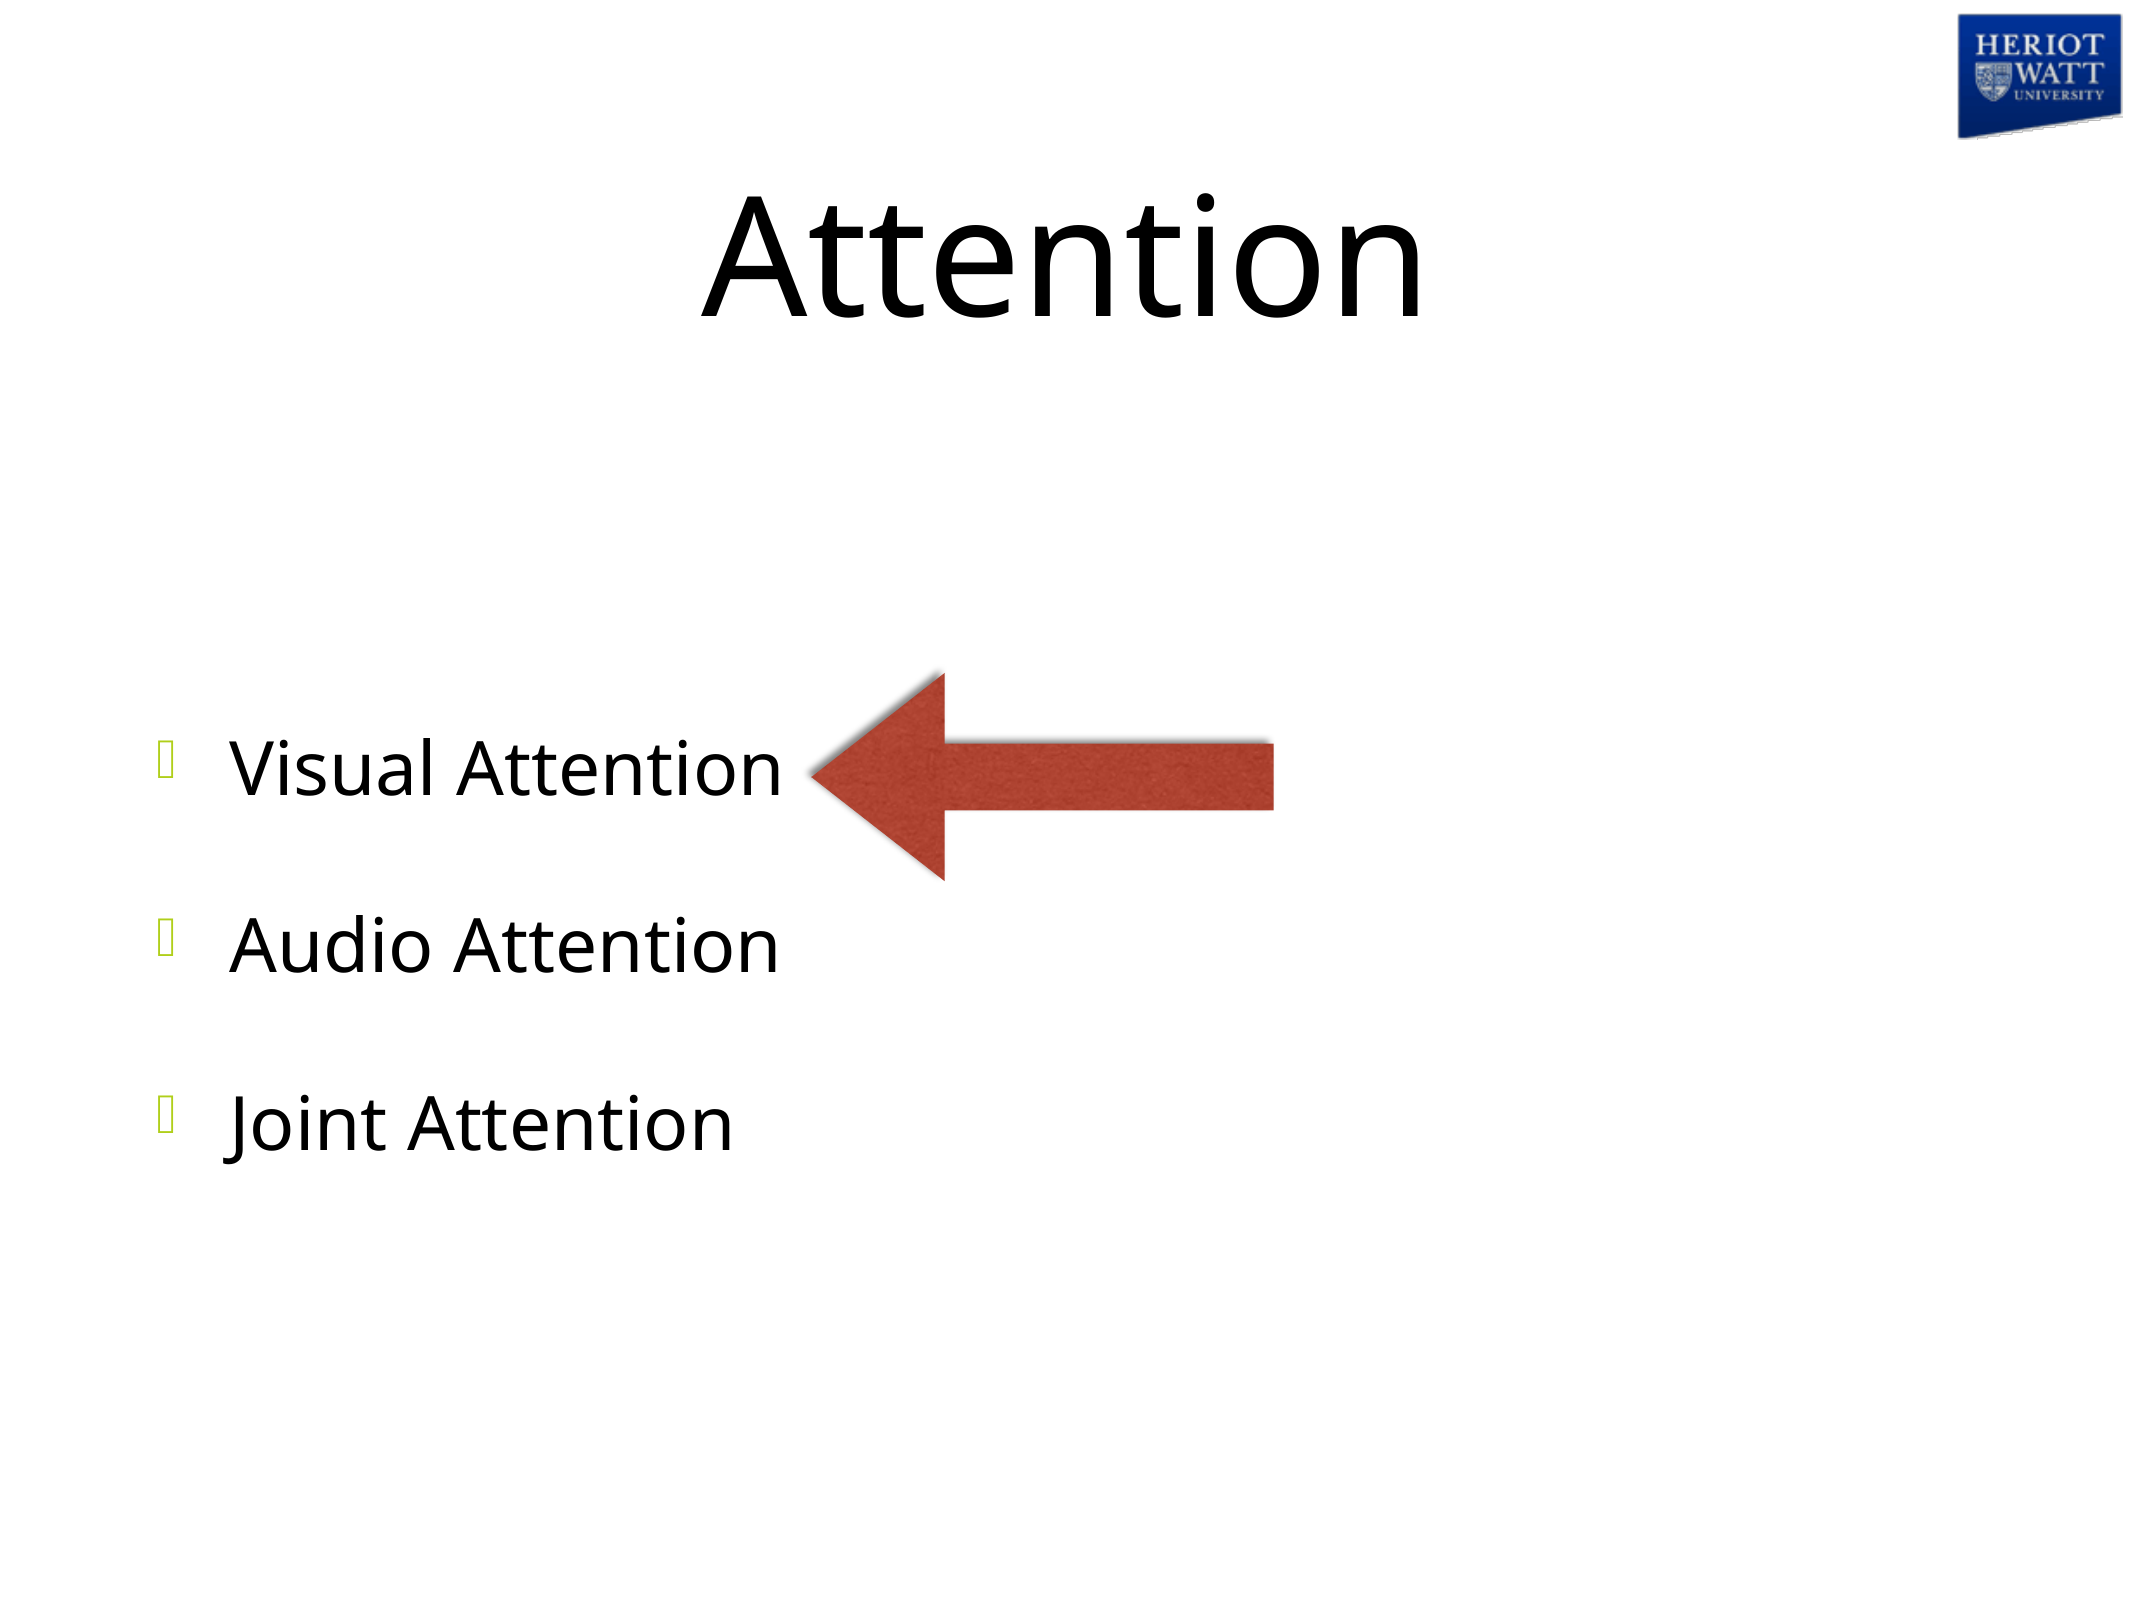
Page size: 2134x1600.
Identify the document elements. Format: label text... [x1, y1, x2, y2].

list Visual Attention Audio Attention Joint Attention [155, 426, 1978, 1459]
text_box [811, 672, 1274, 882]
title Attention [155, 72, 1978, 426]
picture [1957, 13, 2123, 140]
